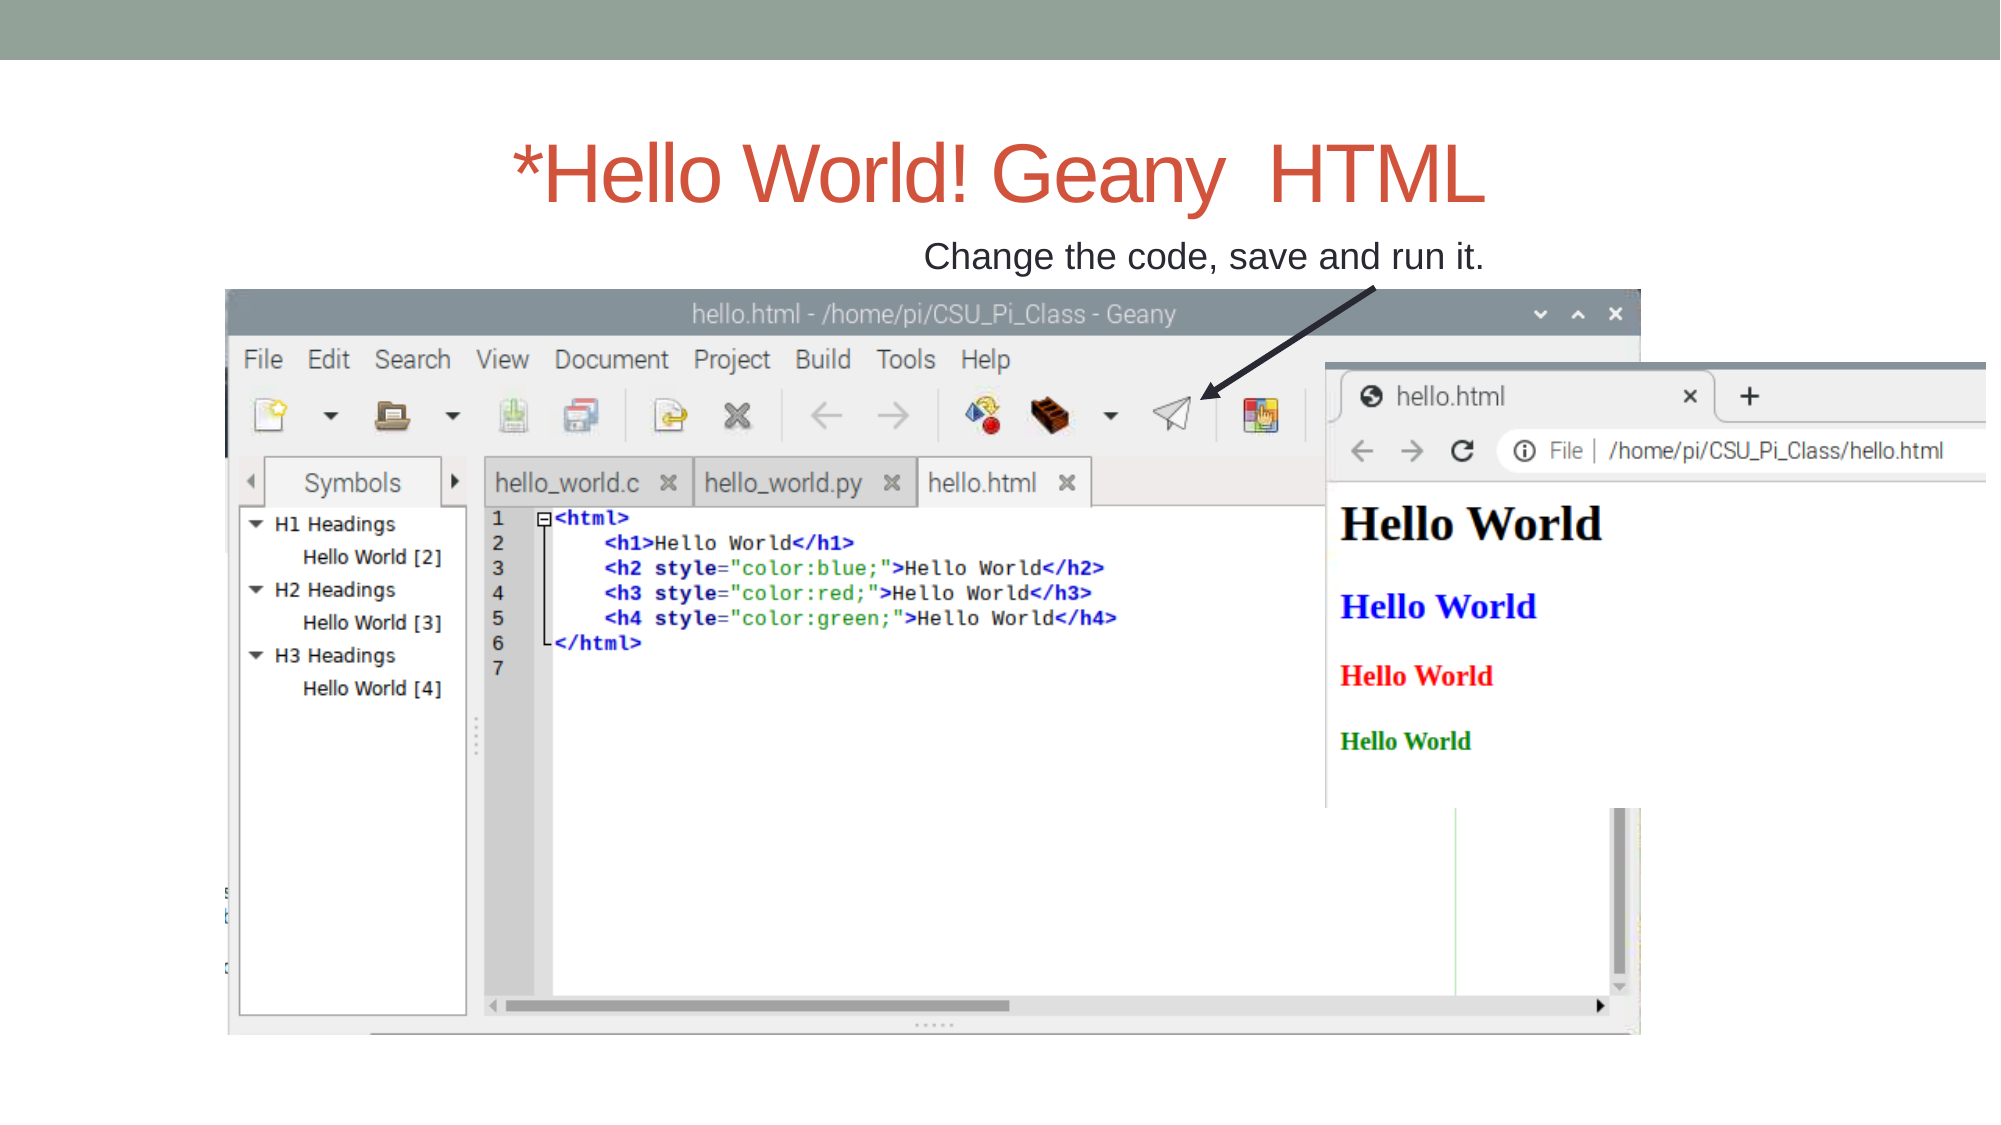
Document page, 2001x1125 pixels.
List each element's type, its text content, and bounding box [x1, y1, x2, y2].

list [224, 288, 1641, 1035]
title *Hello World! Geany HTML [99, 87, 1900, 250]
text_box Change the code, save and run it. [512, 224, 1500, 285]
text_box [1199, 287, 1376, 401]
picture [1324, 362, 1987, 809]
